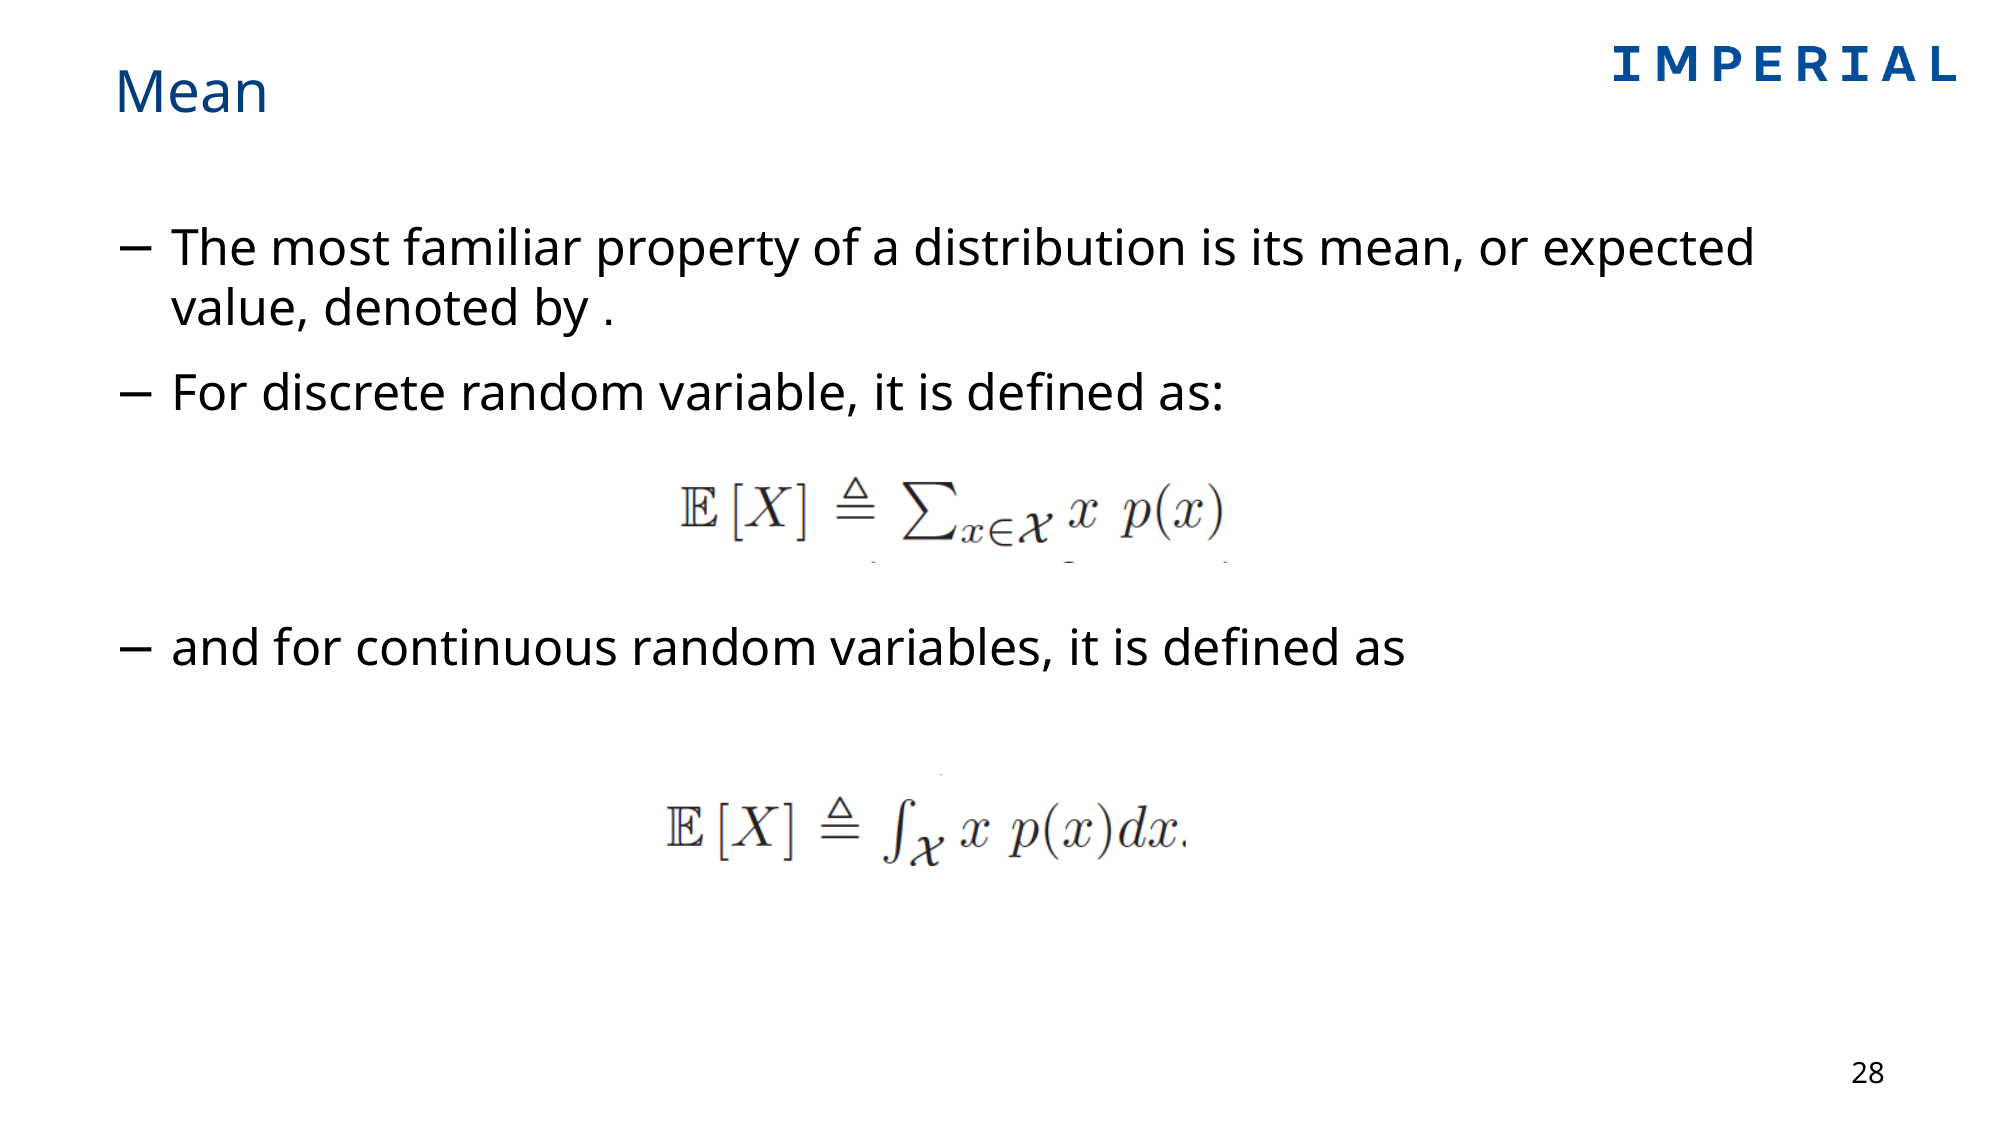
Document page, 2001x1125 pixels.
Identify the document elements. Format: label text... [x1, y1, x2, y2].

picture [673, 467, 1230, 563]
slide_number 28 [1433, 1046, 1901, 1103]
title Mean [99, 0, 1900, 184]
picture [645, 774, 1186, 870]
picture [1900, 46, 1956, 81]
